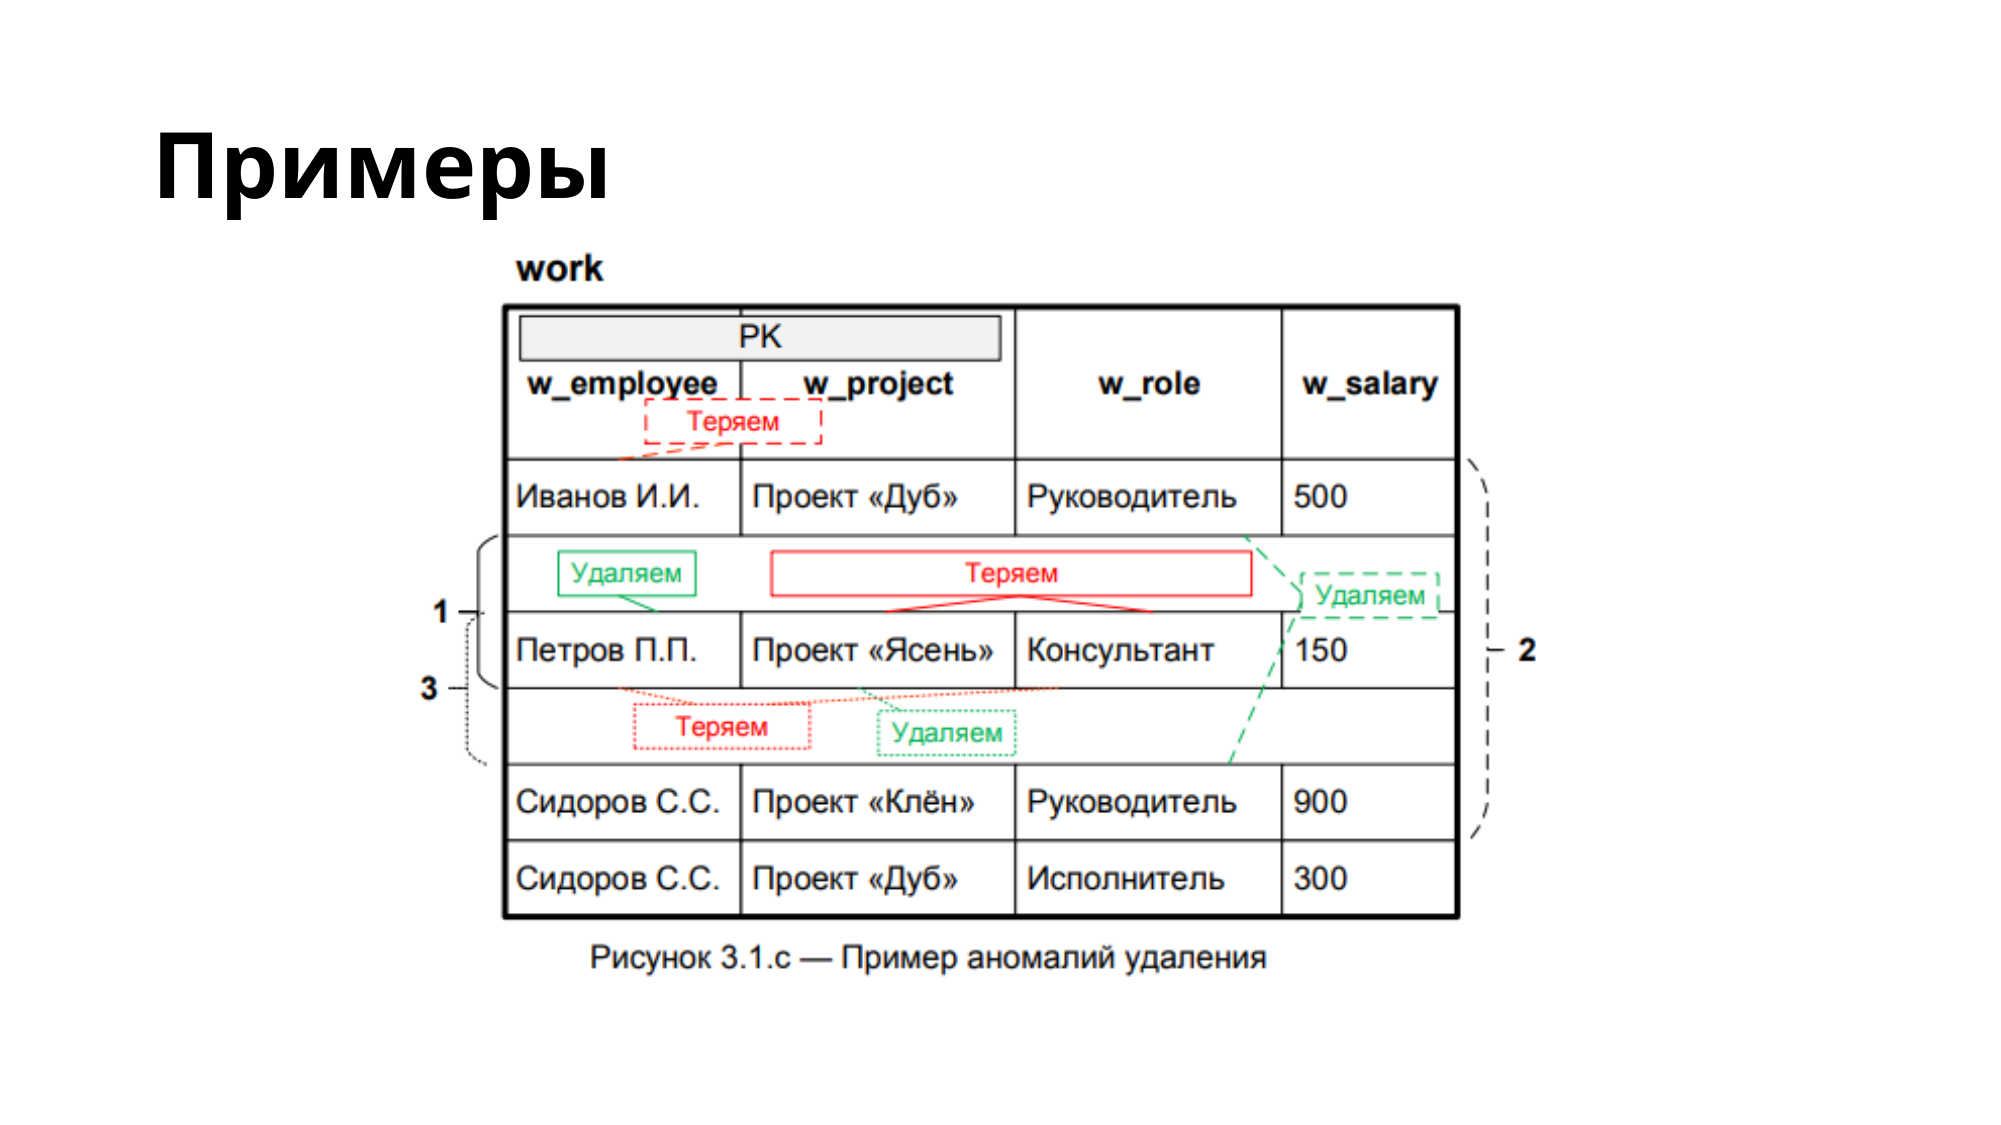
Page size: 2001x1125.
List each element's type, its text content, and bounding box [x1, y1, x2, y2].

title Примеры [137, 59, 1863, 278]
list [366, 241, 1554, 995]
